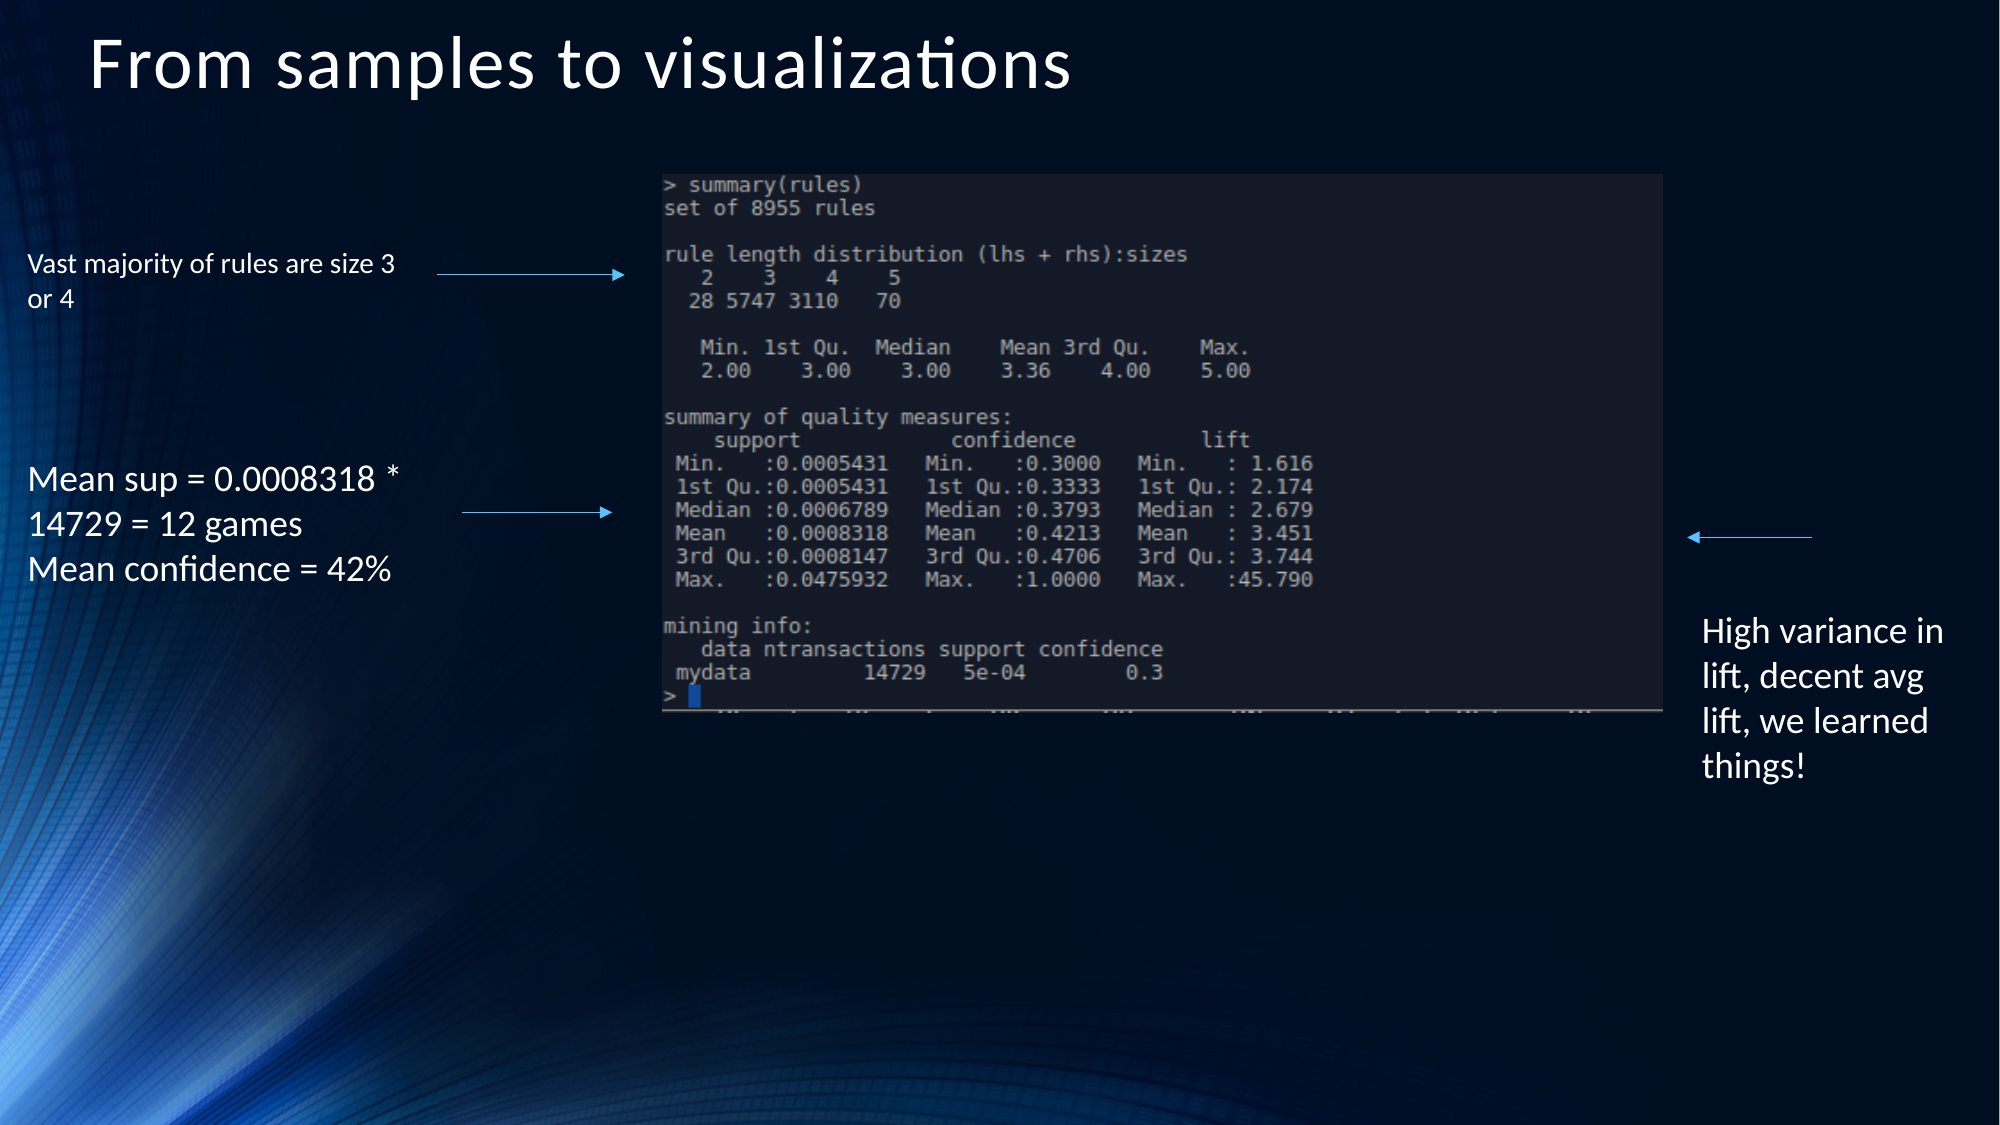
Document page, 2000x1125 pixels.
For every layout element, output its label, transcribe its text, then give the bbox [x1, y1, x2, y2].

title From samples to visualizations [74, 0, 1575, 113]
text_box Mean sup = 0.0008318 * 14729 = 12 games Mean confidence = 42% [12, 446, 463, 597]
text_box High variance in lift, decent avg lift, we learned things! [1687, 598, 1975, 793]
text_box Vast majority of rules are size 3 or 4 [12, 237, 438, 358]
picture [0, 0, 2000, 1125]
